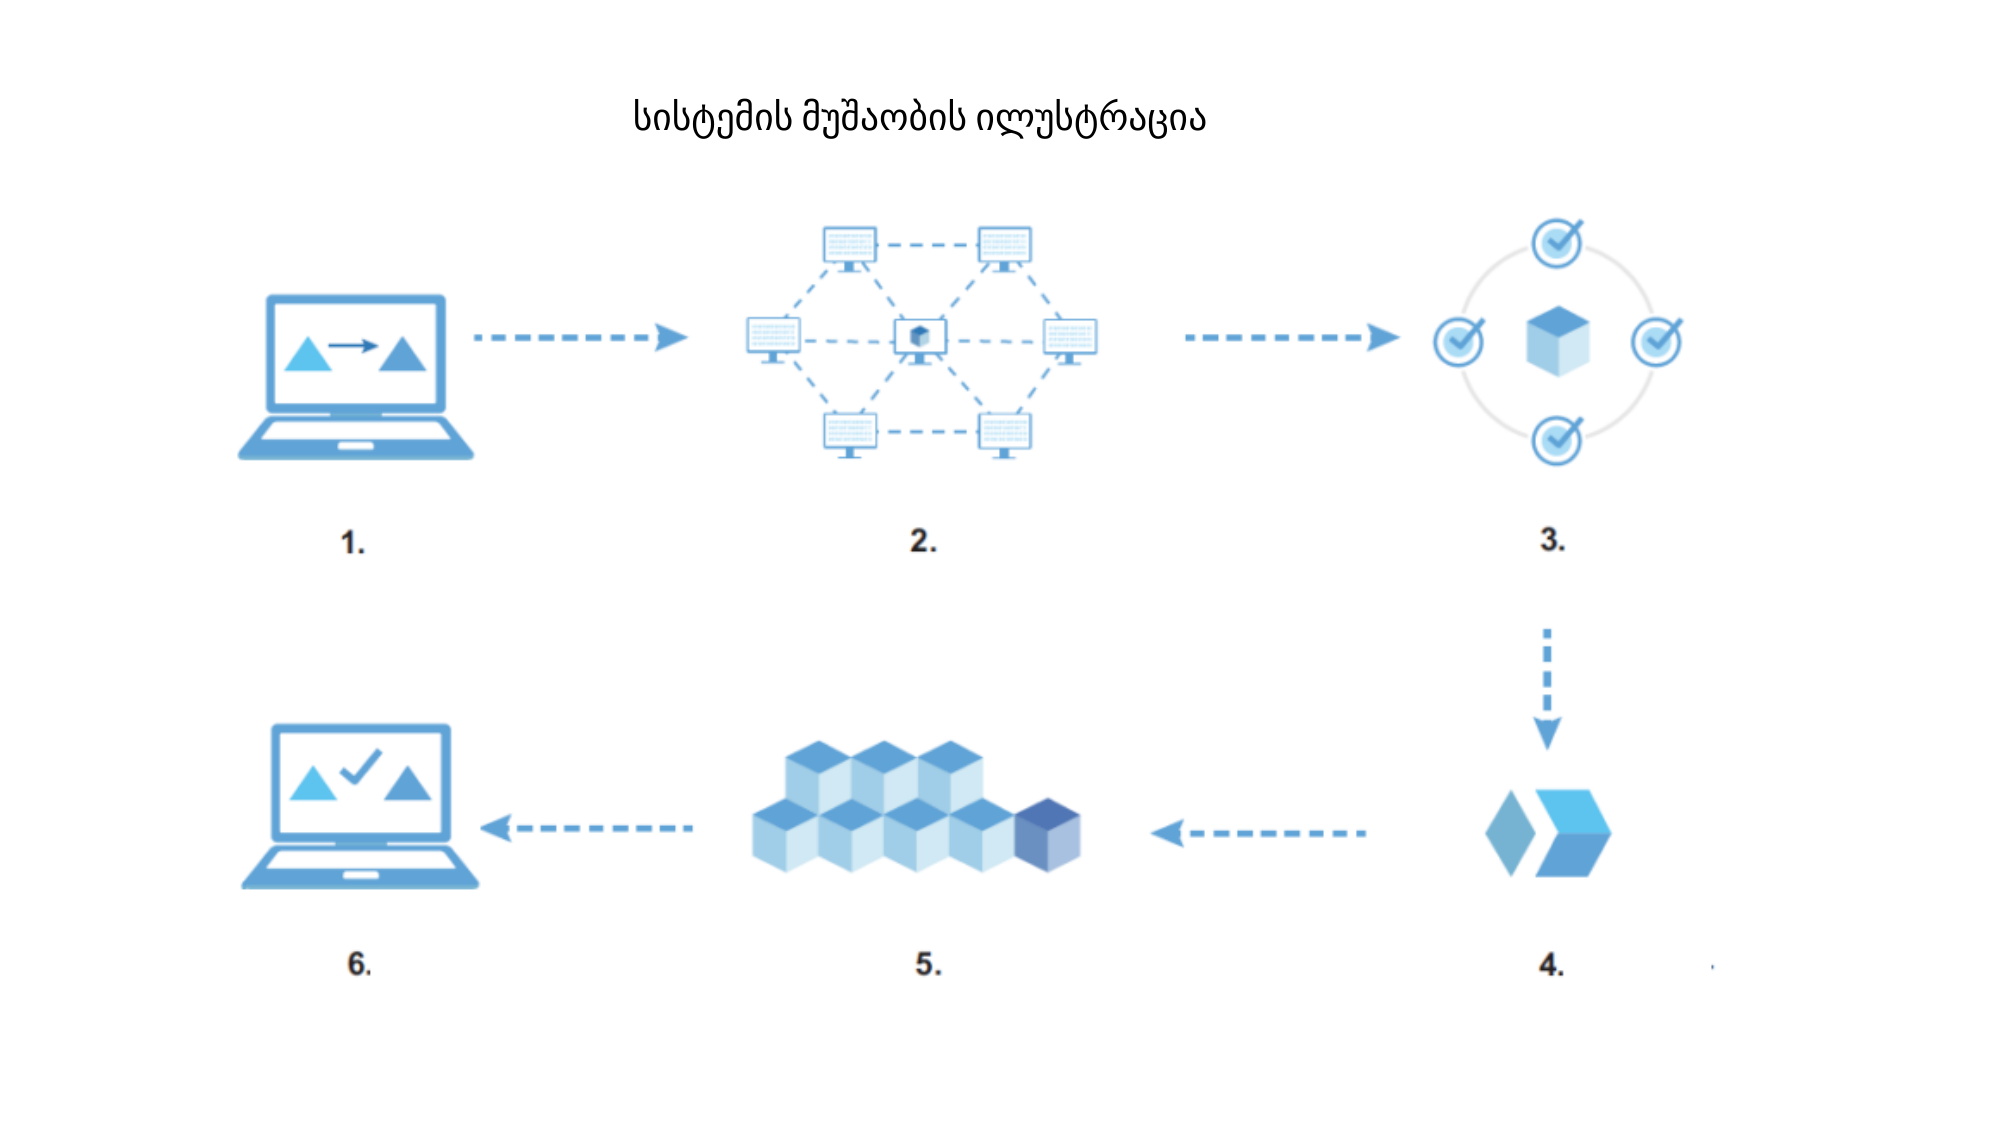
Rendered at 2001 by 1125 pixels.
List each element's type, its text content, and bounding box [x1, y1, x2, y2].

picture [205, 164, 1717, 1069]
text_box სისტემის მუშაობის ილუსტრაცია [618, 85, 1223, 146]
